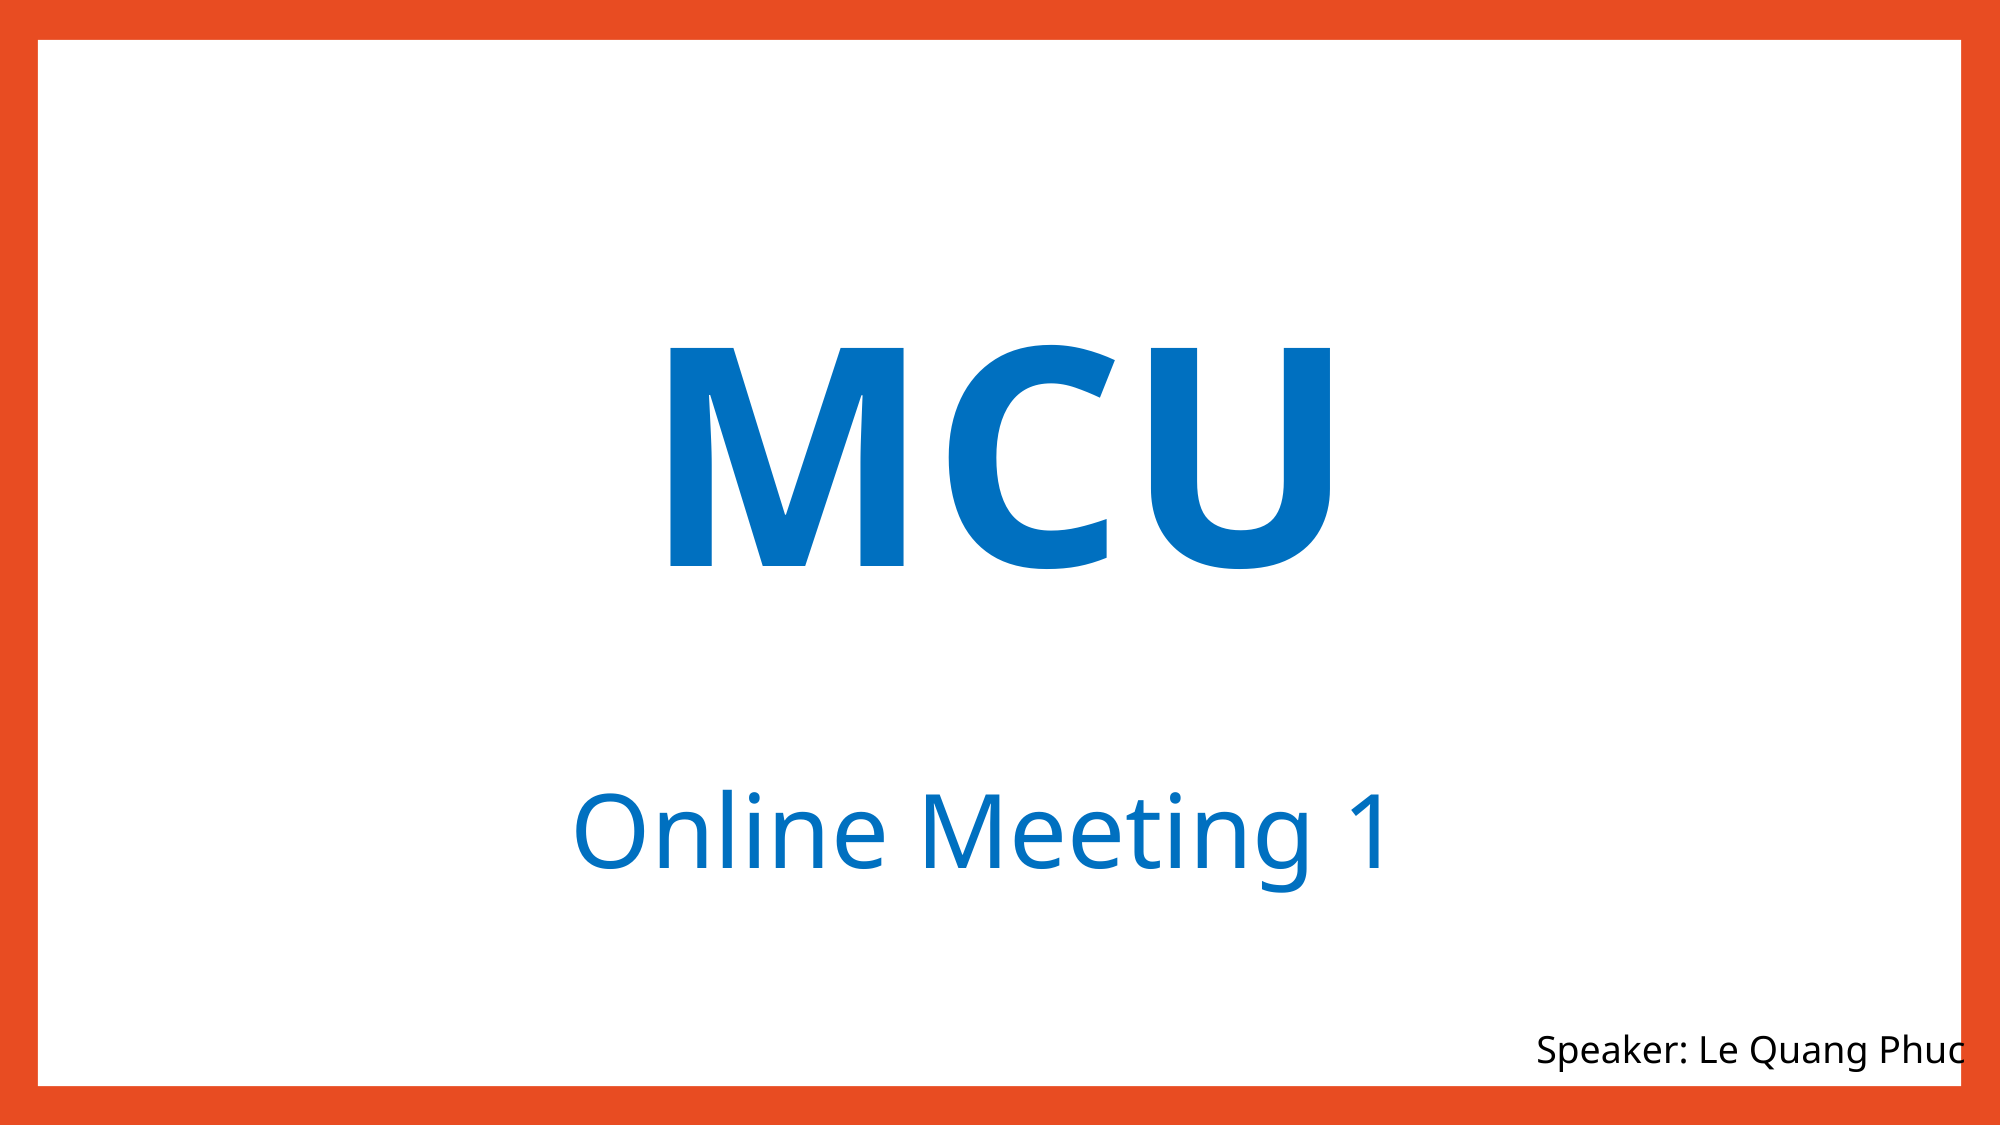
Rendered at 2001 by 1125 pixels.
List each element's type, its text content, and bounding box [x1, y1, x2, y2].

text_box Speaker: Le Quang Phuc [1521, 1018, 1981, 1079]
text_box MCU Online Meeting 1 [42, 259, 1958, 907]
